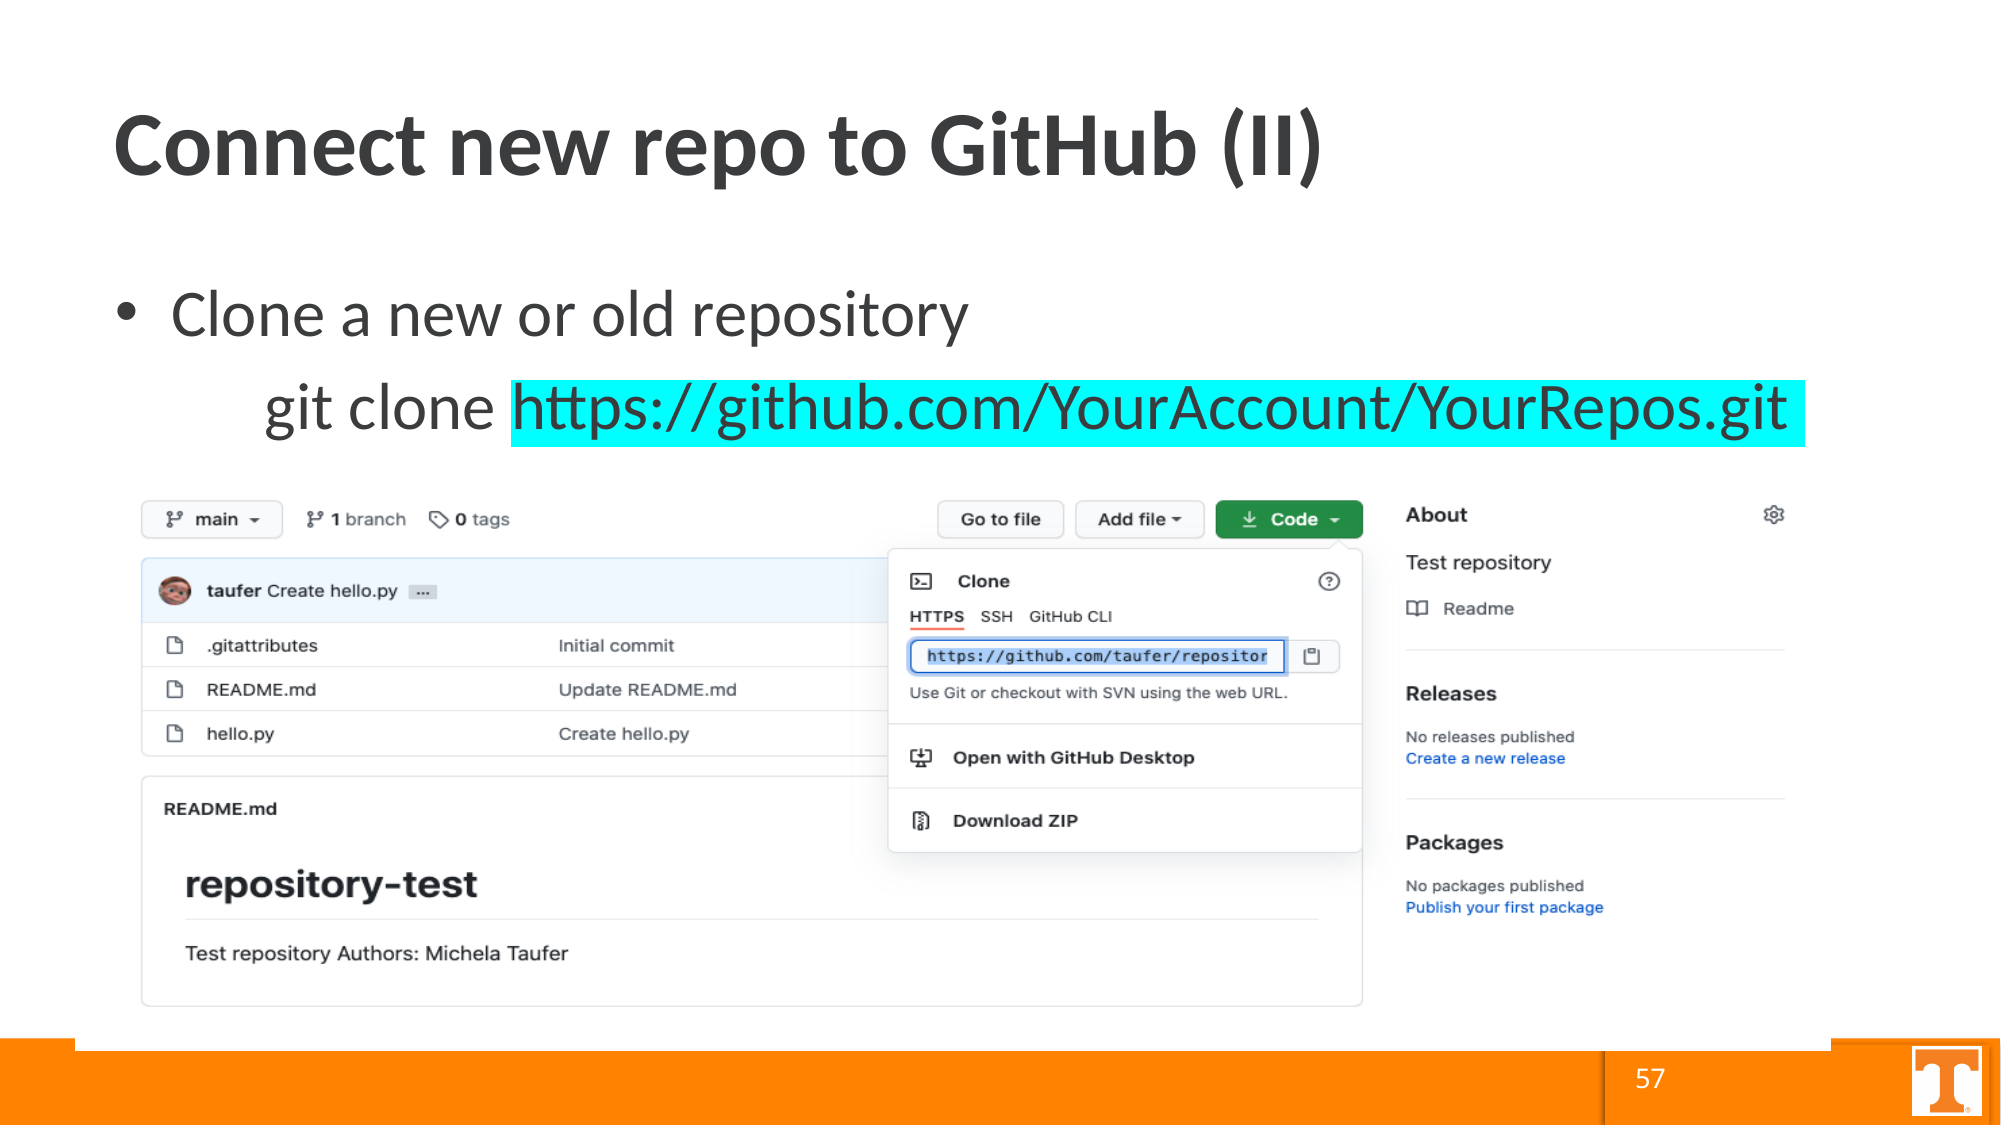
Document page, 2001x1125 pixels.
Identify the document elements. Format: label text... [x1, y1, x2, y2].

picture [1912, 1111, 1982, 1116]
picture [75, 467, 1831, 1051]
title Connect new repo to GitHub (II) [99, 45, 1900, 233]
text_box 57 [1620, 1050, 2000, 1111]
list Clone a new or old repository git clone https://github.com/YourAccount/YourRepos.git [99, 262, 1900, 1005]
picture [1912, 1046, 1982, 1050]
